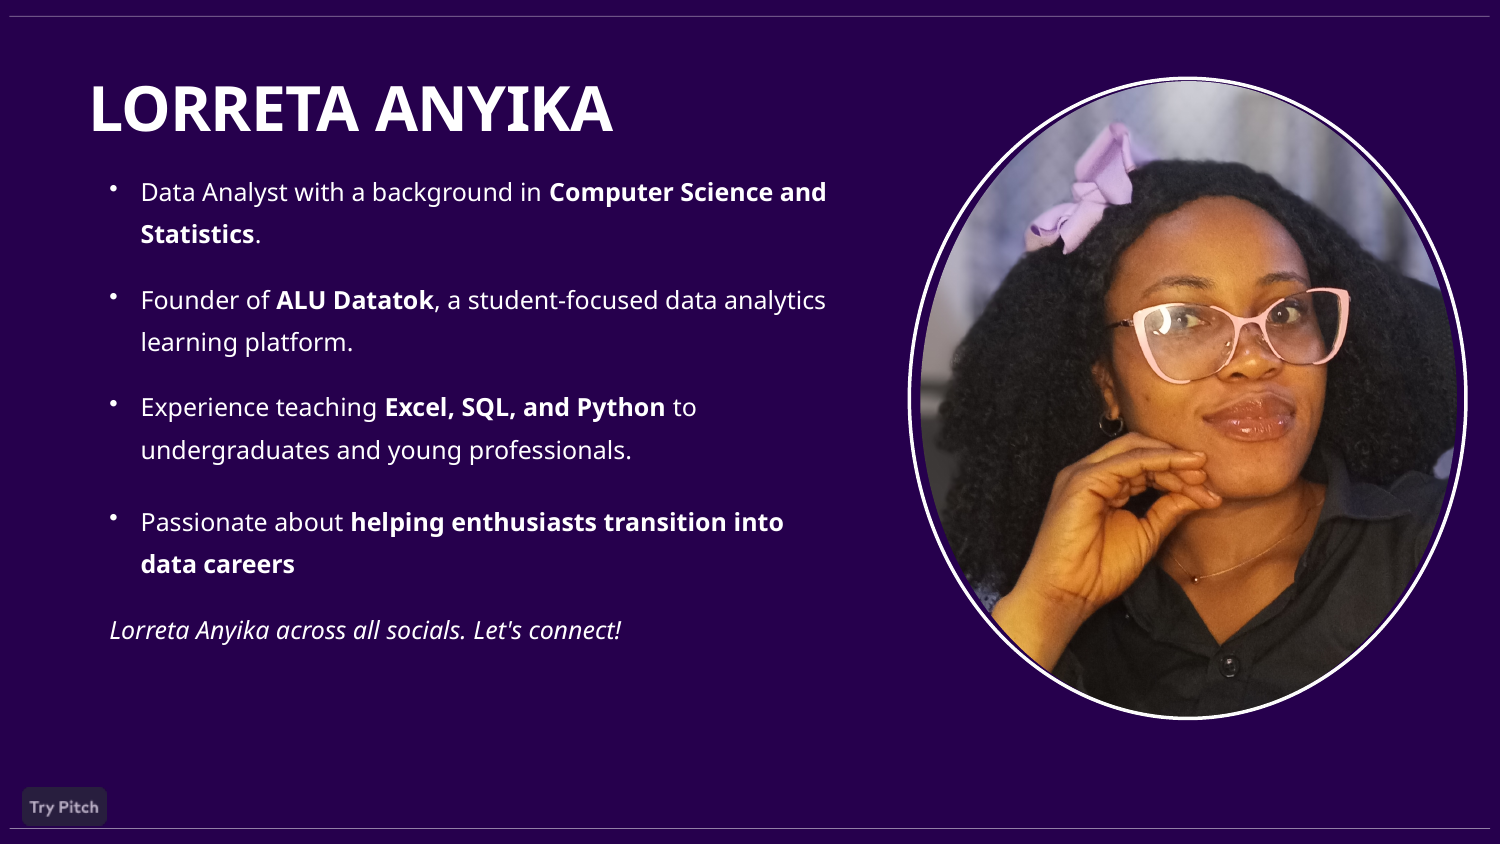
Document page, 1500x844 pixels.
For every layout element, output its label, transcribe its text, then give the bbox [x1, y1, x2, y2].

text_box [1457, 317, 1466, 479]
text_box [909, 310, 920, 487]
text_box LORRETA ANYIKA [88, 78, 615, 144]
text_box Experience teaching Excel, SQL, and Python to undergraduates and young professionals. [109, 379, 844, 465]
picture [920, 81, 1457, 719]
text_box Lorreta Anyika across all socials. Let's connect! [109, 601, 844, 645]
text_box Founder of ALU Datatok, a student-focused data analytics learning platform. [109, 271, 829, 358]
text_box Passionate about helping enthusiasts transition into data careers [109, 493, 844, 579]
text_box Data Analyst with a background in Computer Science and Statistics. [109, 163, 844, 250]
picture [22, 787, 107, 826]
